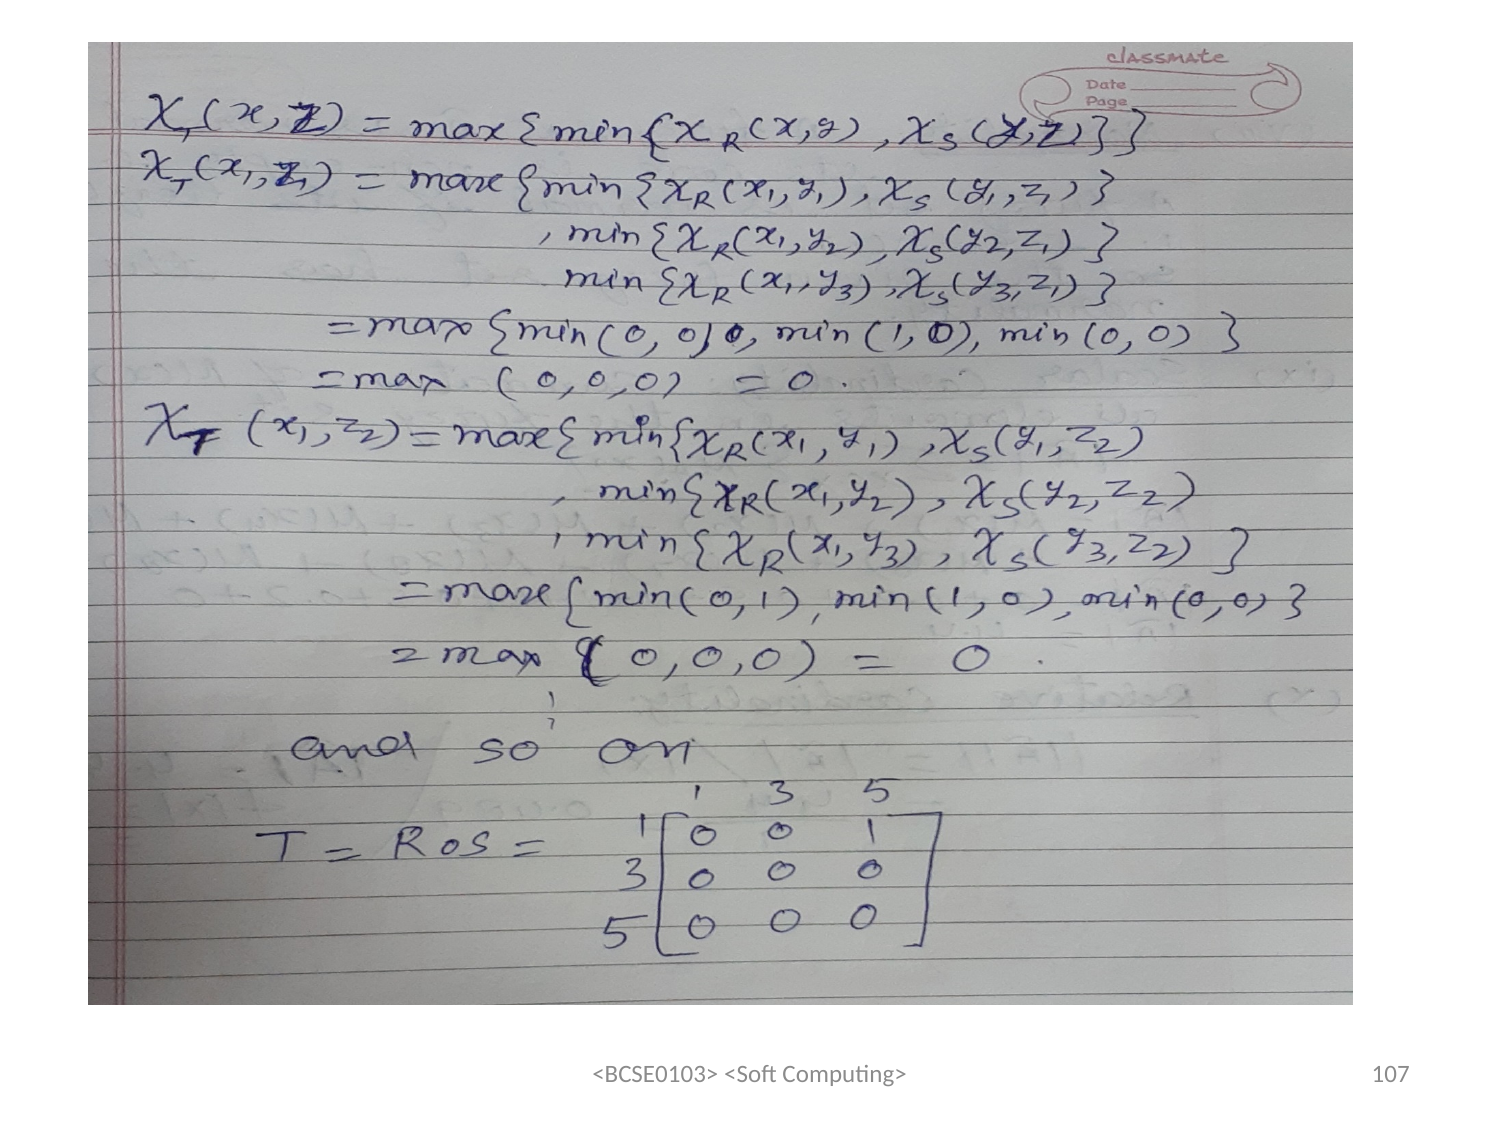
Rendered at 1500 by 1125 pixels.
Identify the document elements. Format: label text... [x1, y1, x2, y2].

footer <BCSE0103> <Soft Computing> [512, 1042, 988, 1103]
slide_number 107 [1074, 1042, 1425, 1103]
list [88, 42, 1353, 1006]
